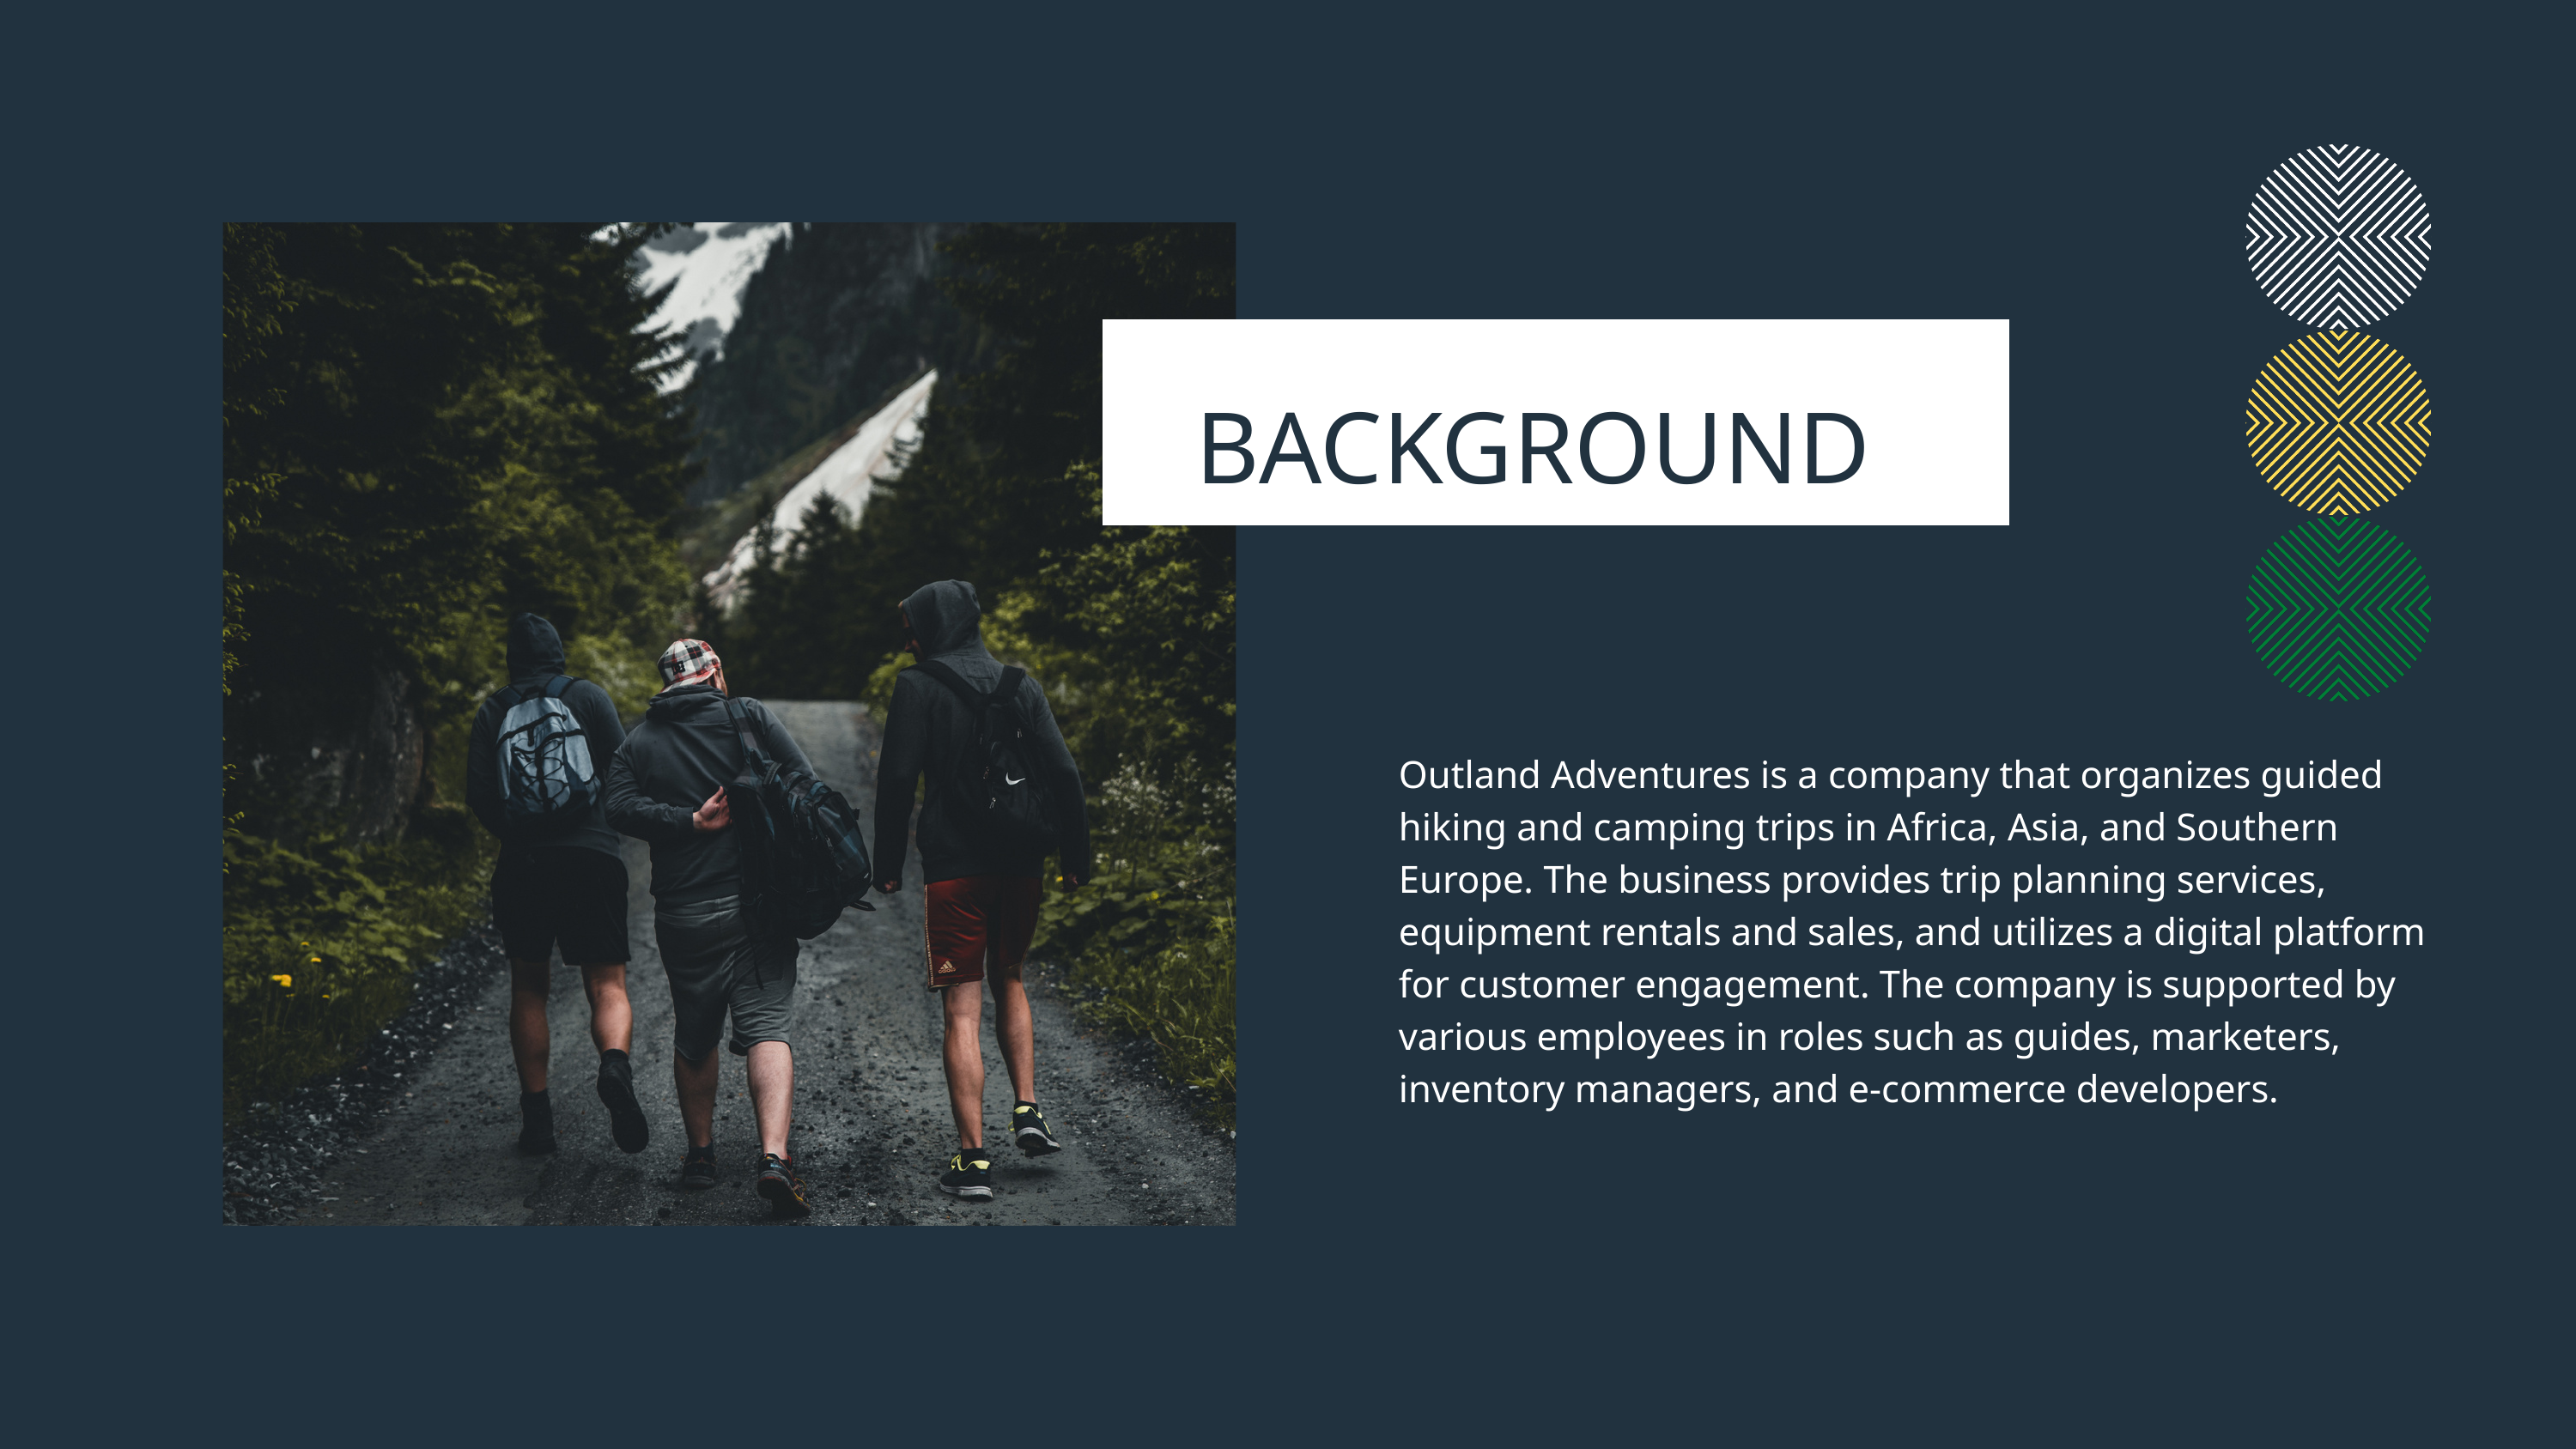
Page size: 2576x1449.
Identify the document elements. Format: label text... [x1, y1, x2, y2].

text_box Outland Adventures is a company that organizes guided hiking and camping trips in Africa, Asia, and Southern Europe. The business provides trip planning services, equipment rentals and sales, and utilizes a digital platform for customer engagement. The company is supported by various employees in roles such as guides, marketers, inventory managers, and e-commerce developers. [1398, 743, 2432, 1161]
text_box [1102, 318, 2010, 525]
text_box [2245, 144, 2432, 701]
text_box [222, 222, 1236, 1226]
